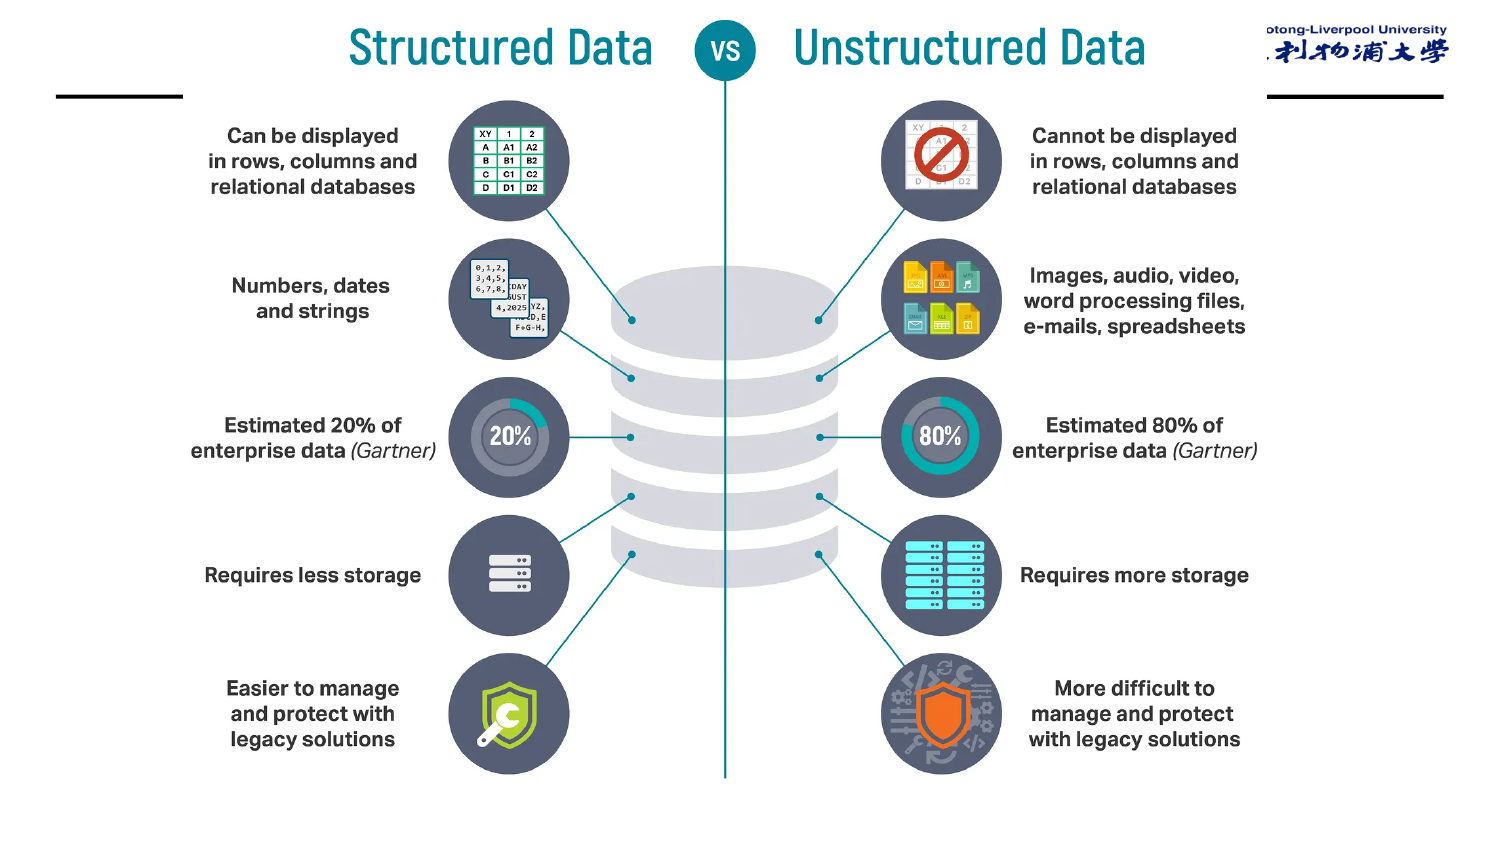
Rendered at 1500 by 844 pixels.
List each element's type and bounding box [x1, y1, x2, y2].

picture [182, 0, 1453, 844]
